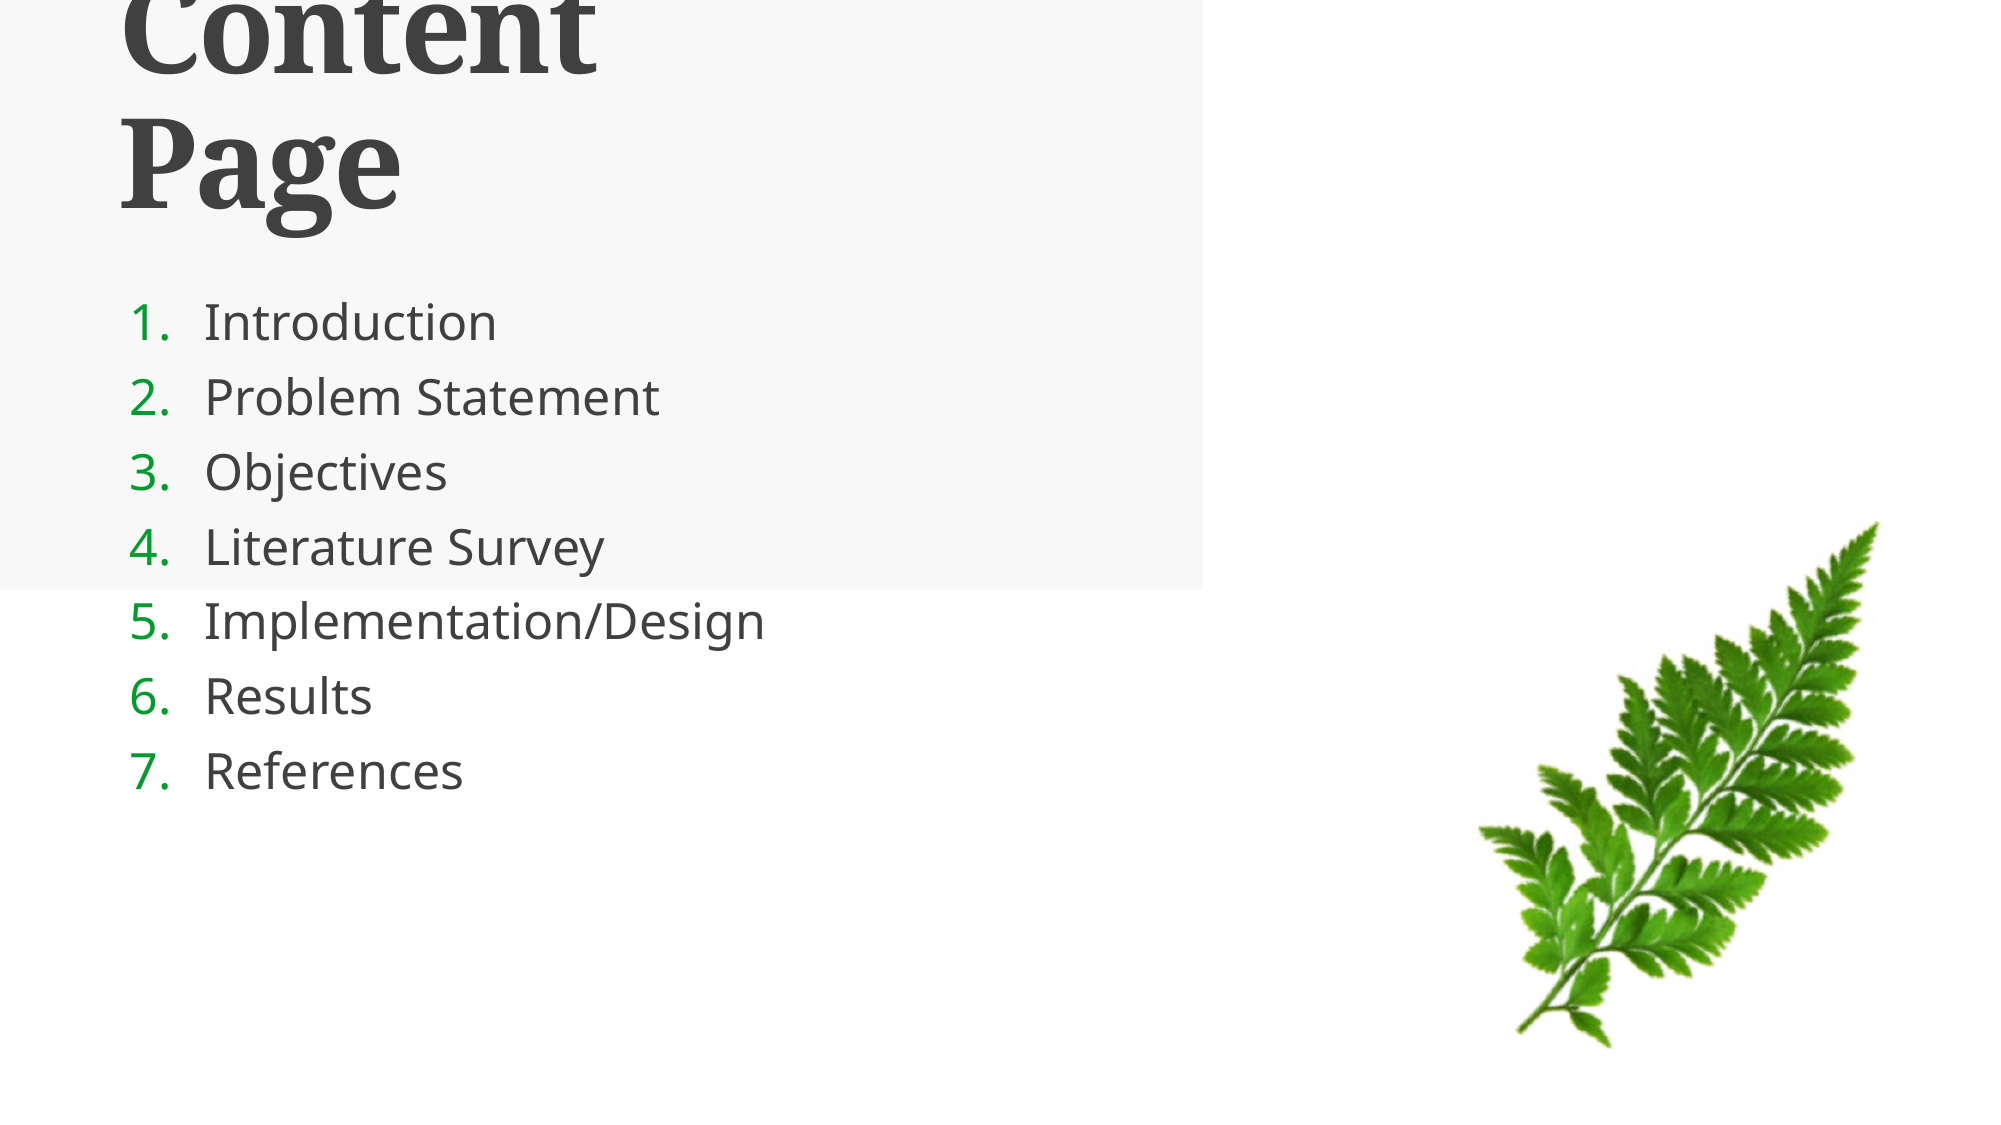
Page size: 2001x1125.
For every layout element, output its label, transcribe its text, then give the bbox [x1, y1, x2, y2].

title Content Page [0, 0, 1204, 590]
subtitle Introduction Problem Statement Objectives Literature Survey Implementation/Design Results References [129, 297, 971, 1010]
picture [1261, 344, 2000, 1125]
